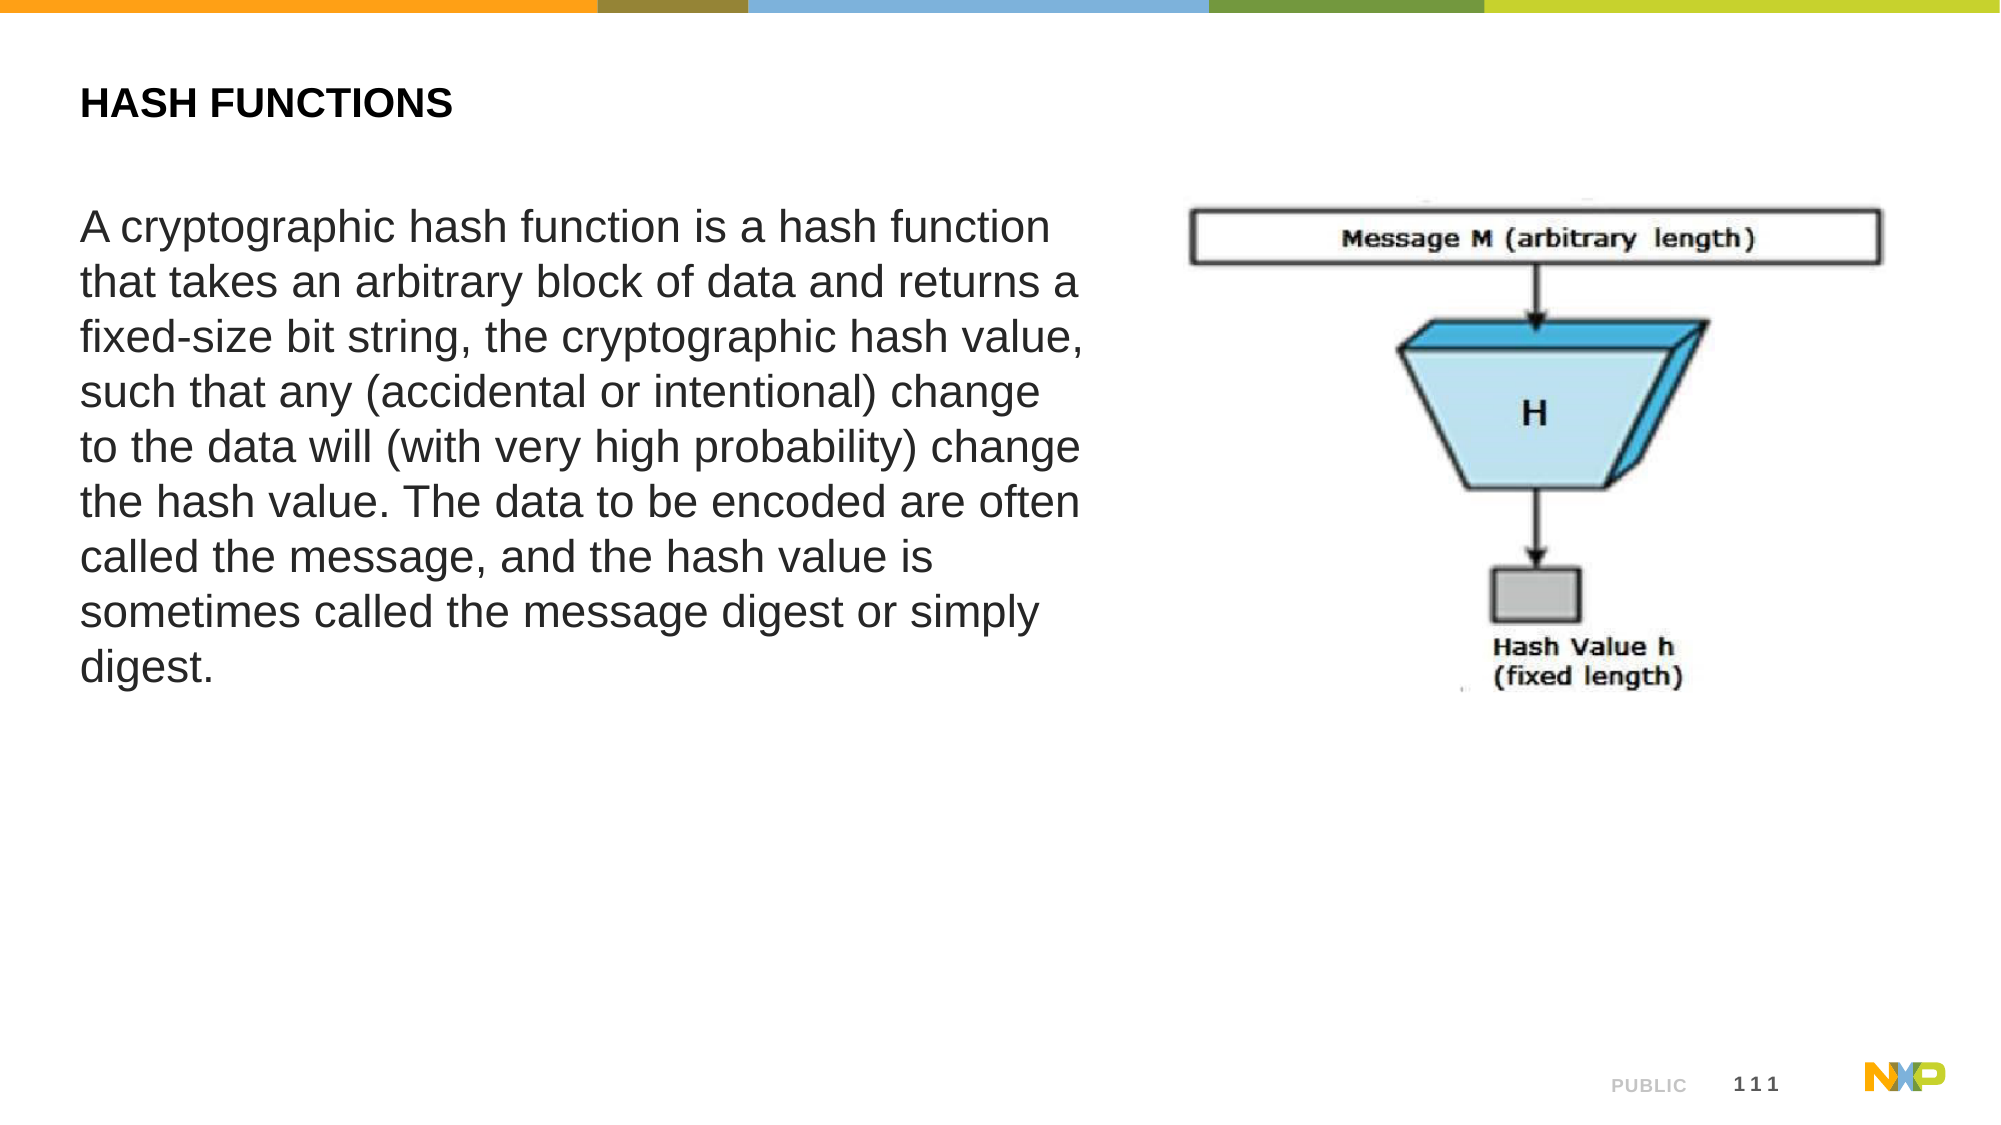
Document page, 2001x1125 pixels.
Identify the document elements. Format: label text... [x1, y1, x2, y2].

list A cryptographic hash function is a hash function that takes an arbitrary block of data and returns a fixed-size bit string, the cryptographic hash value, such that any (accidental or intentional) change to the data will (with very high probability) change the hash value. The data to be encoded are often called the message, and the hash value is sometimes called the message digest or simply digest. [64, 189, 1102, 955]
picture [1171, 188, 1913, 746]
title Hash Functions [64, 67, 1940, 176]
